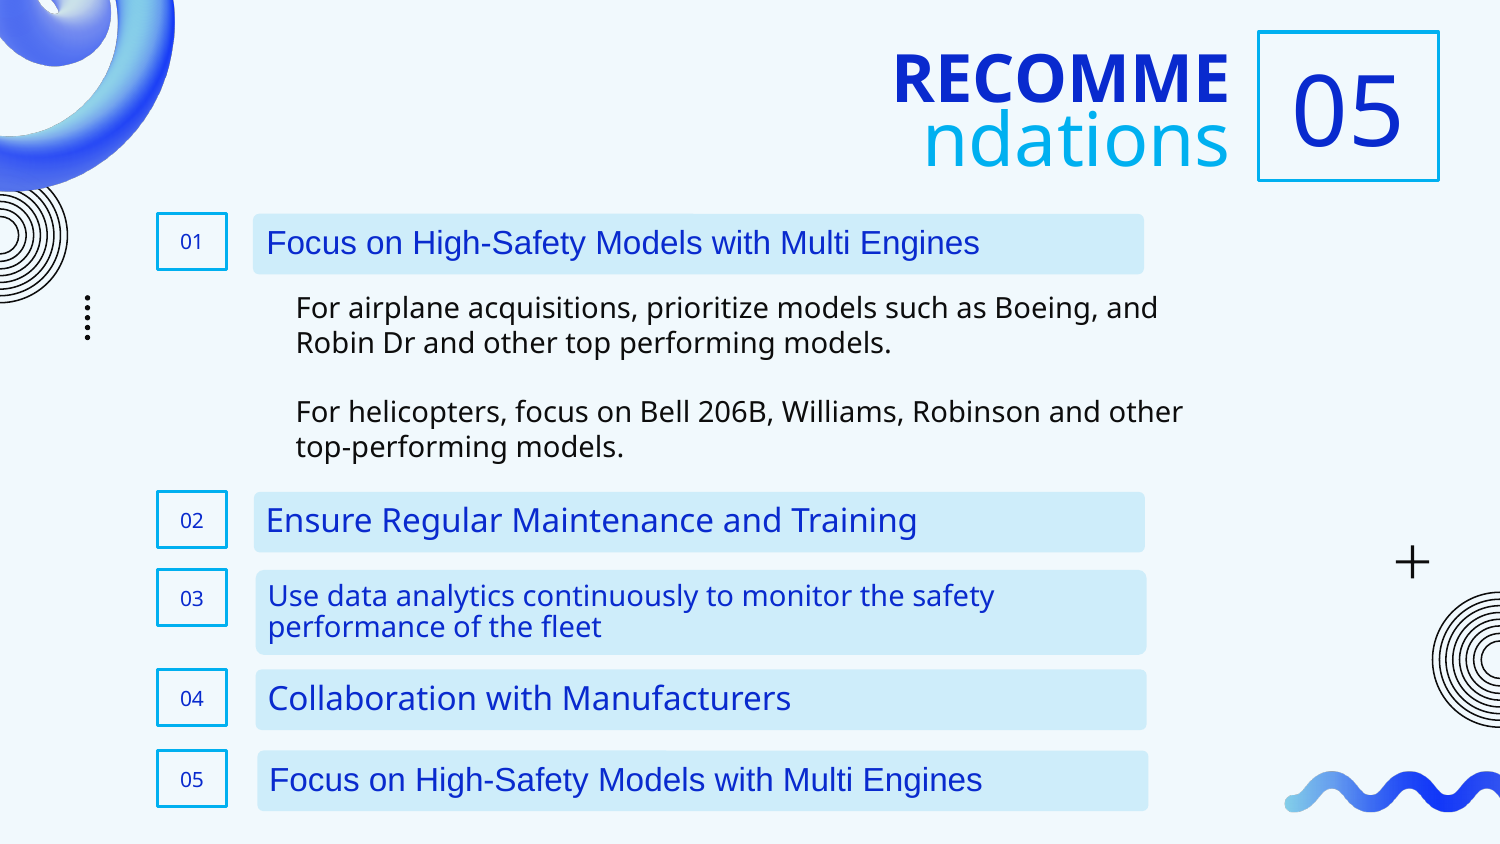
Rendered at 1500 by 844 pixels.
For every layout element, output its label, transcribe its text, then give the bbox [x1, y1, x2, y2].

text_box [255, 569, 1147, 656]
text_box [253, 491, 1146, 553]
picture [0, 0, 226, 268]
text_box RECOMME [835, 20, 1246, 76]
text_box ndations [835, 76, 1246, 189]
text_box 03 [157, 569, 227, 626]
text_box 02 [157, 491, 227, 548]
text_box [257, 750, 1149, 812]
text_box 04 [157, 669, 227, 726]
text_box 05 [1258, 31, 1439, 181]
text_box 05 [157, 750, 227, 807]
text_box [252, 213, 1146, 275]
text_box For airplane acquisitions, prioritize models such as Boeing, and Robin Dr and other top performing models. For helicopters, focus on Bell 206B, Williams, Robinson and other top-performing models. [280, 281, 1253, 472]
text_box 01 [157, 213, 227, 270]
picture [1232, 735, 1500, 844]
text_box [255, 669, 1147, 731]
